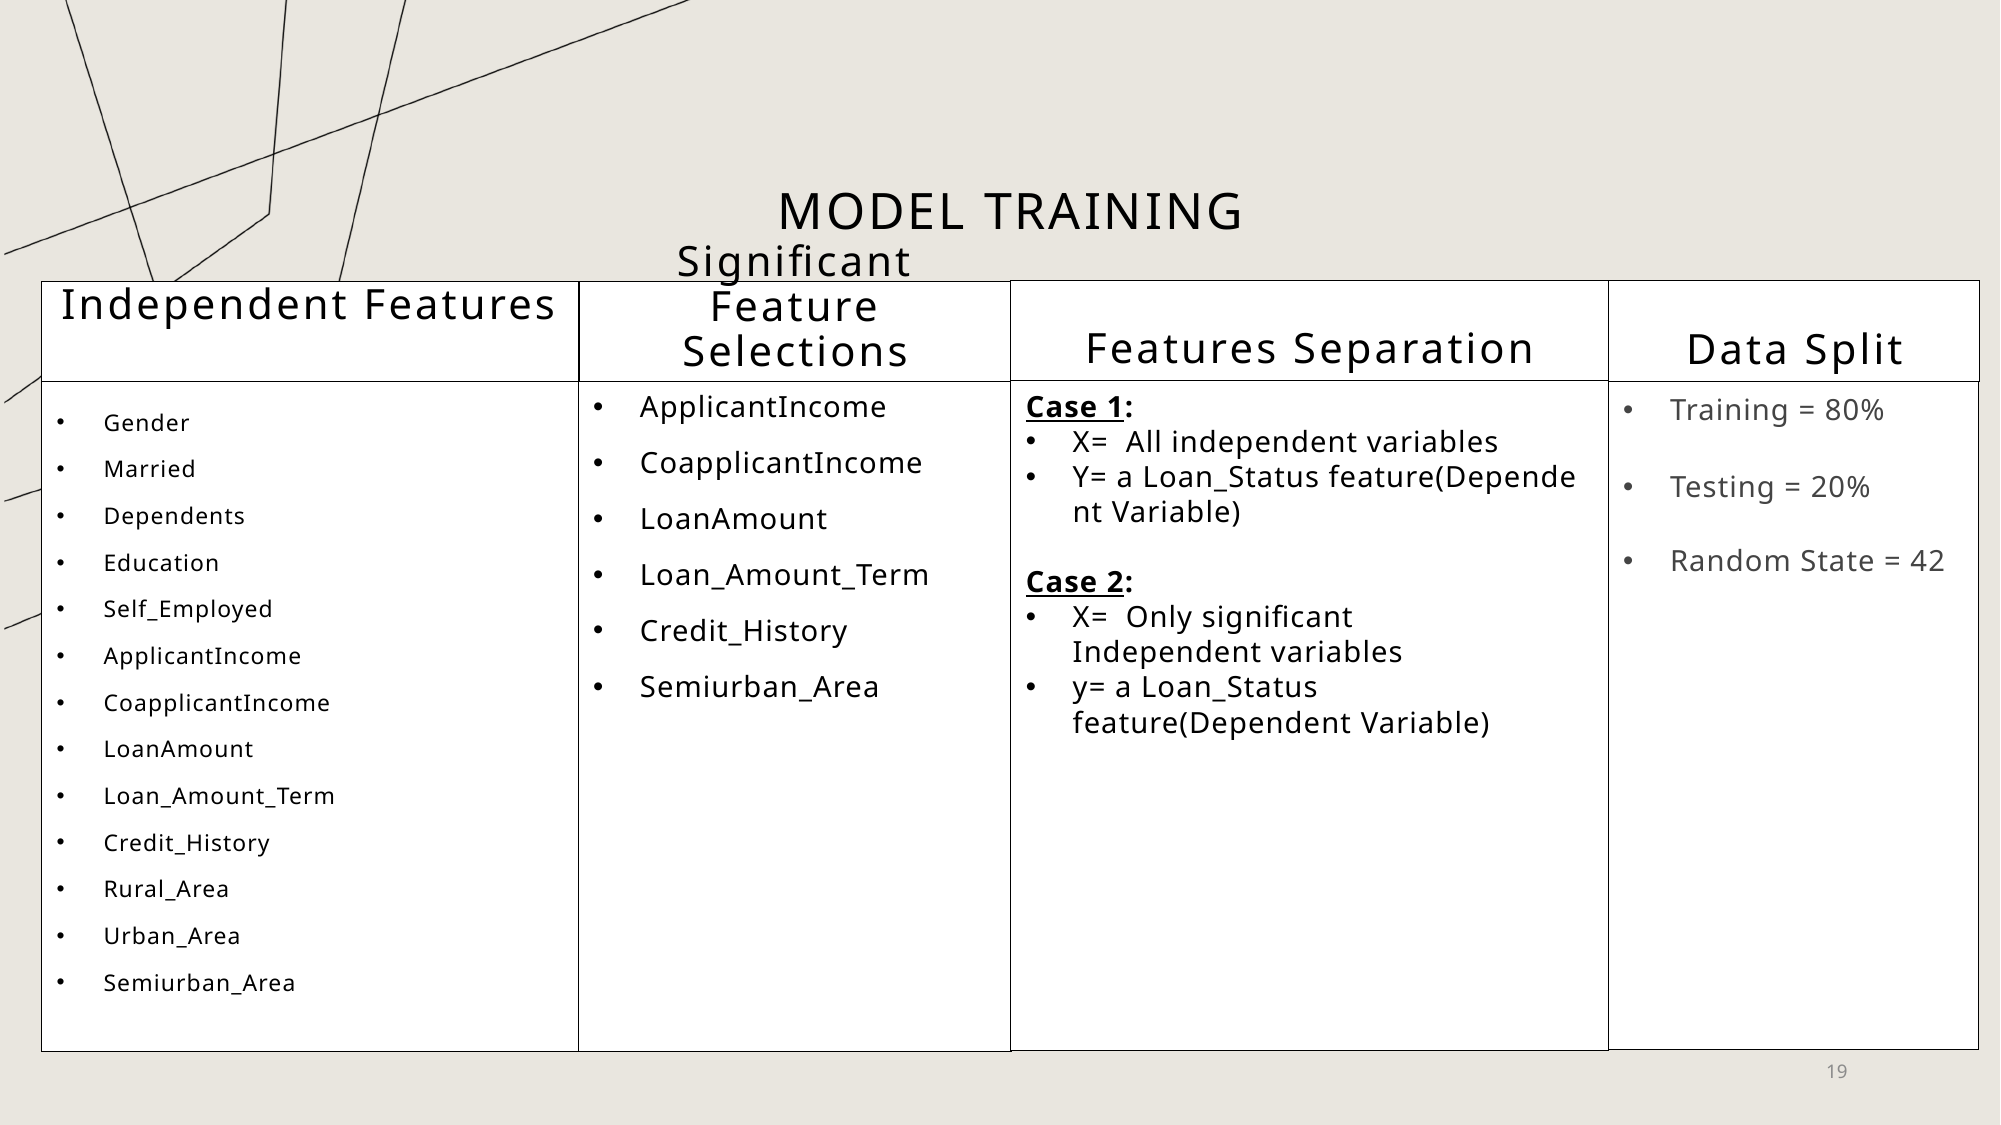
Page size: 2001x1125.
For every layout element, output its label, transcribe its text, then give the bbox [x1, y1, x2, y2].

text_box Gender Married Dependents Education Self_Employed ApplicantIncome CoapplicantIncome LoanAmount Loan_Amount_Term Credit_History Rural_Area Urban_Area Semiurban_Area [41, 382, 579, 1052]
slide_number 19 [1412, 1050, 1863, 1103]
list ApplicantIncome CoapplicantIncome LoanAmount Loan_Amount_Term Credit_History Semiurban_Area [579, 381, 1012, 1052]
list Significant Feature Selections [579, 281, 1010, 381]
text_box Independent Features [41, 281, 579, 382]
list Training = 80% Testing = 20% Random State = 42 [1609, 382, 1979, 1050]
title MODEL TRAINING [41, 178, 1981, 248]
text_box Case 1: X= All independent variables Y= a Loan_Status feature(Dependent Variable) Case 2: X= Only significant Independent variables y= a Loan_Status feature(Dependent Variable) [1010, 381, 1609, 1051]
picture [4, 0, 721, 642]
text_box Features Separation [1010, 280, 1609, 381]
list Data Split [1609, 280, 1980, 382]
